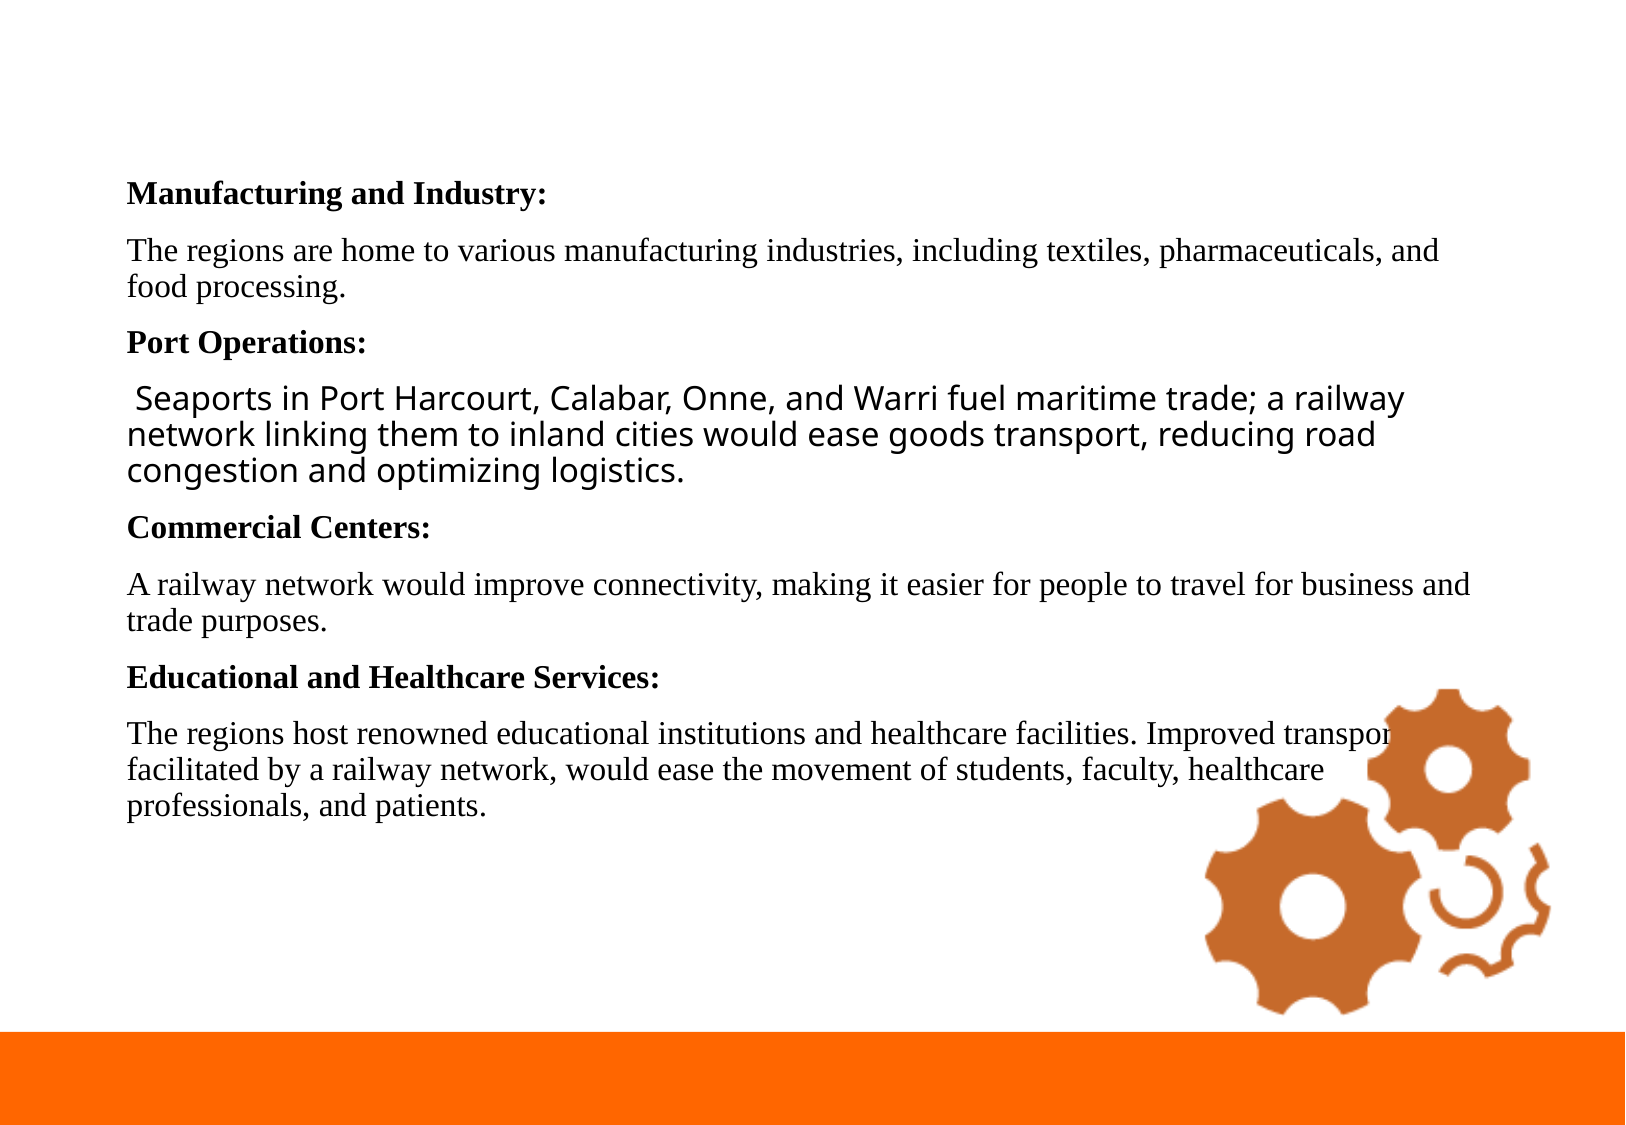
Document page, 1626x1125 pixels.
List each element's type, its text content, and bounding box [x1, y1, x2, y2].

picture [1199, 682, 1558, 1023]
list Manufacturing and Industry: The regions are home to various manufacturing industries, including textiles, pharmaceuticals, and food processing. Port Operations: Seaports in Port Harcourt, Calabar, Onne, and Warri fuel maritime trade; a railway network linking them to inland cities would ease goods transport, reducing road congestion and optimizing logistics. Commercial Centers: A railway network would improve connectivity, making it easier for people to travel for business and trade purposes. Educational and Healthcare Services: The regions host renowned educational institutions and healthcare facilities. Improved transportation, facilitated by a railway network, would ease the movement of students, faculty, healthcare professionals, and patients. [111, 168, 1514, 883]
text_box [0, 1031, 1625, 1125]
